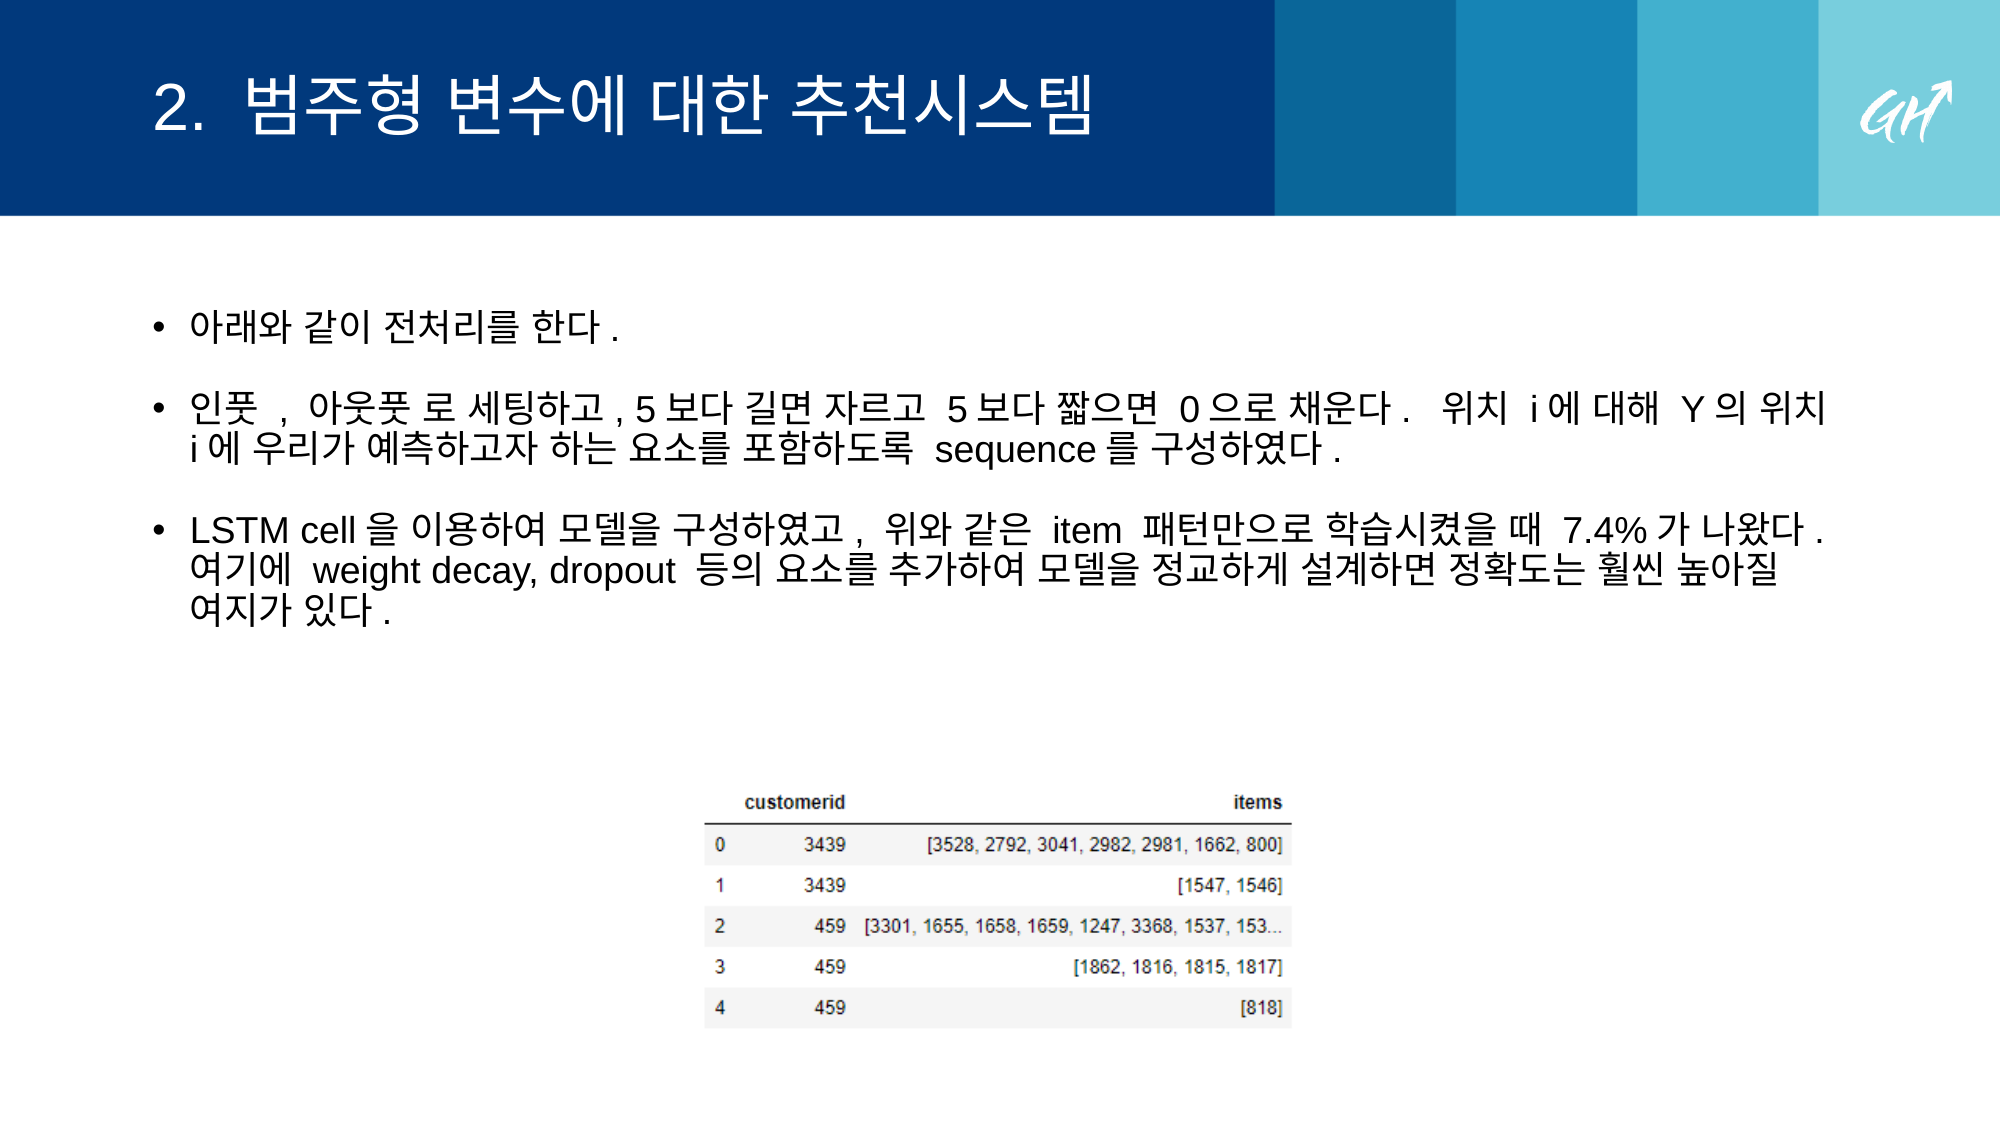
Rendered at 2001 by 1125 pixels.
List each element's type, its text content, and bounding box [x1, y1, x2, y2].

picture [0, 0, 2000, 1125]
title 2. 범주형 변수에 대한 추천시스템 [137, 0, 1863, 218]
